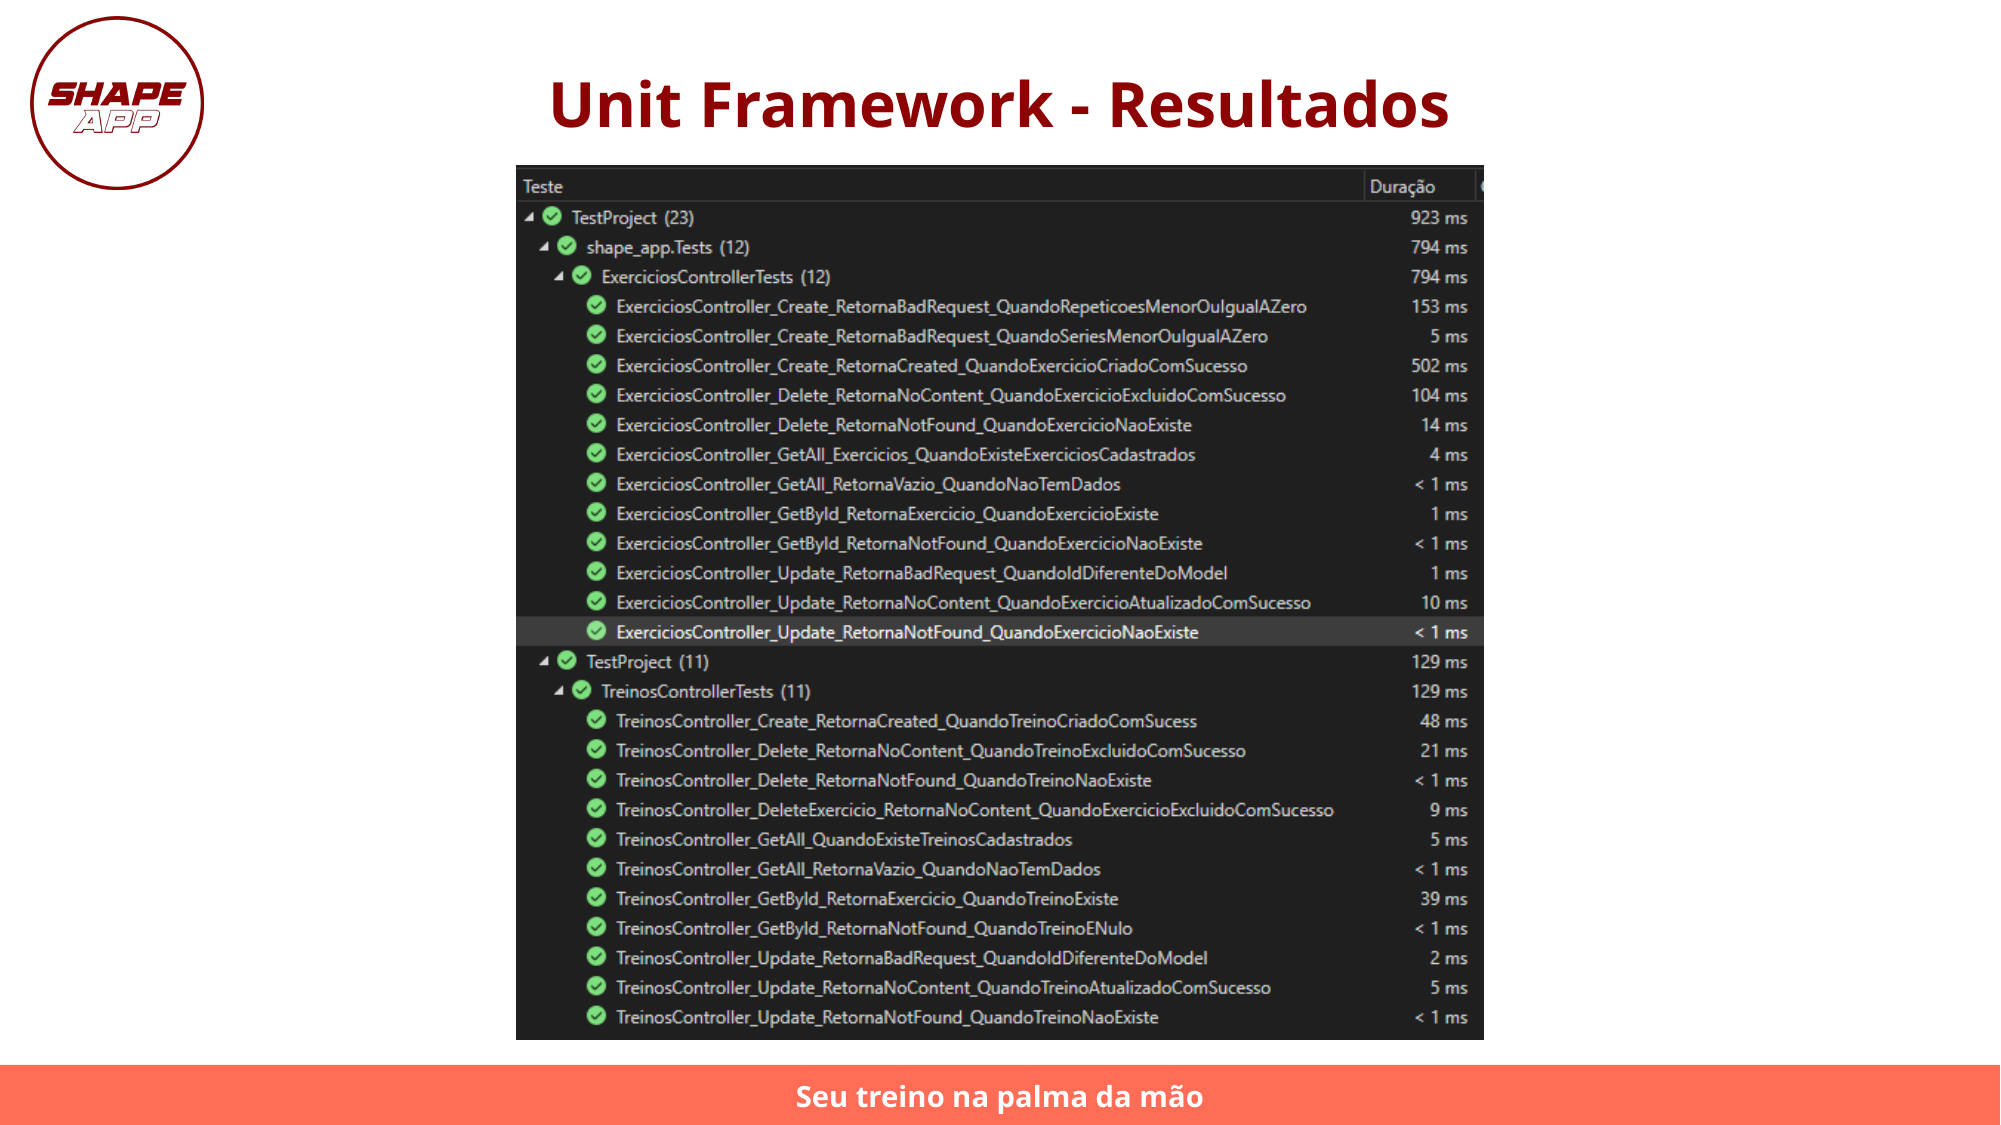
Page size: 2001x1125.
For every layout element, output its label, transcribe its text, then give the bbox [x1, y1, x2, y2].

text_box Seu treino na palma da mão [634, 1070, 1366, 1121]
text_box [0, 1063, 2000, 1125]
picture [515, 165, 1485, 1041]
picture [30, 16, 204, 191]
text_box Unit Framework - Resultados [507, 57, 1493, 148]
